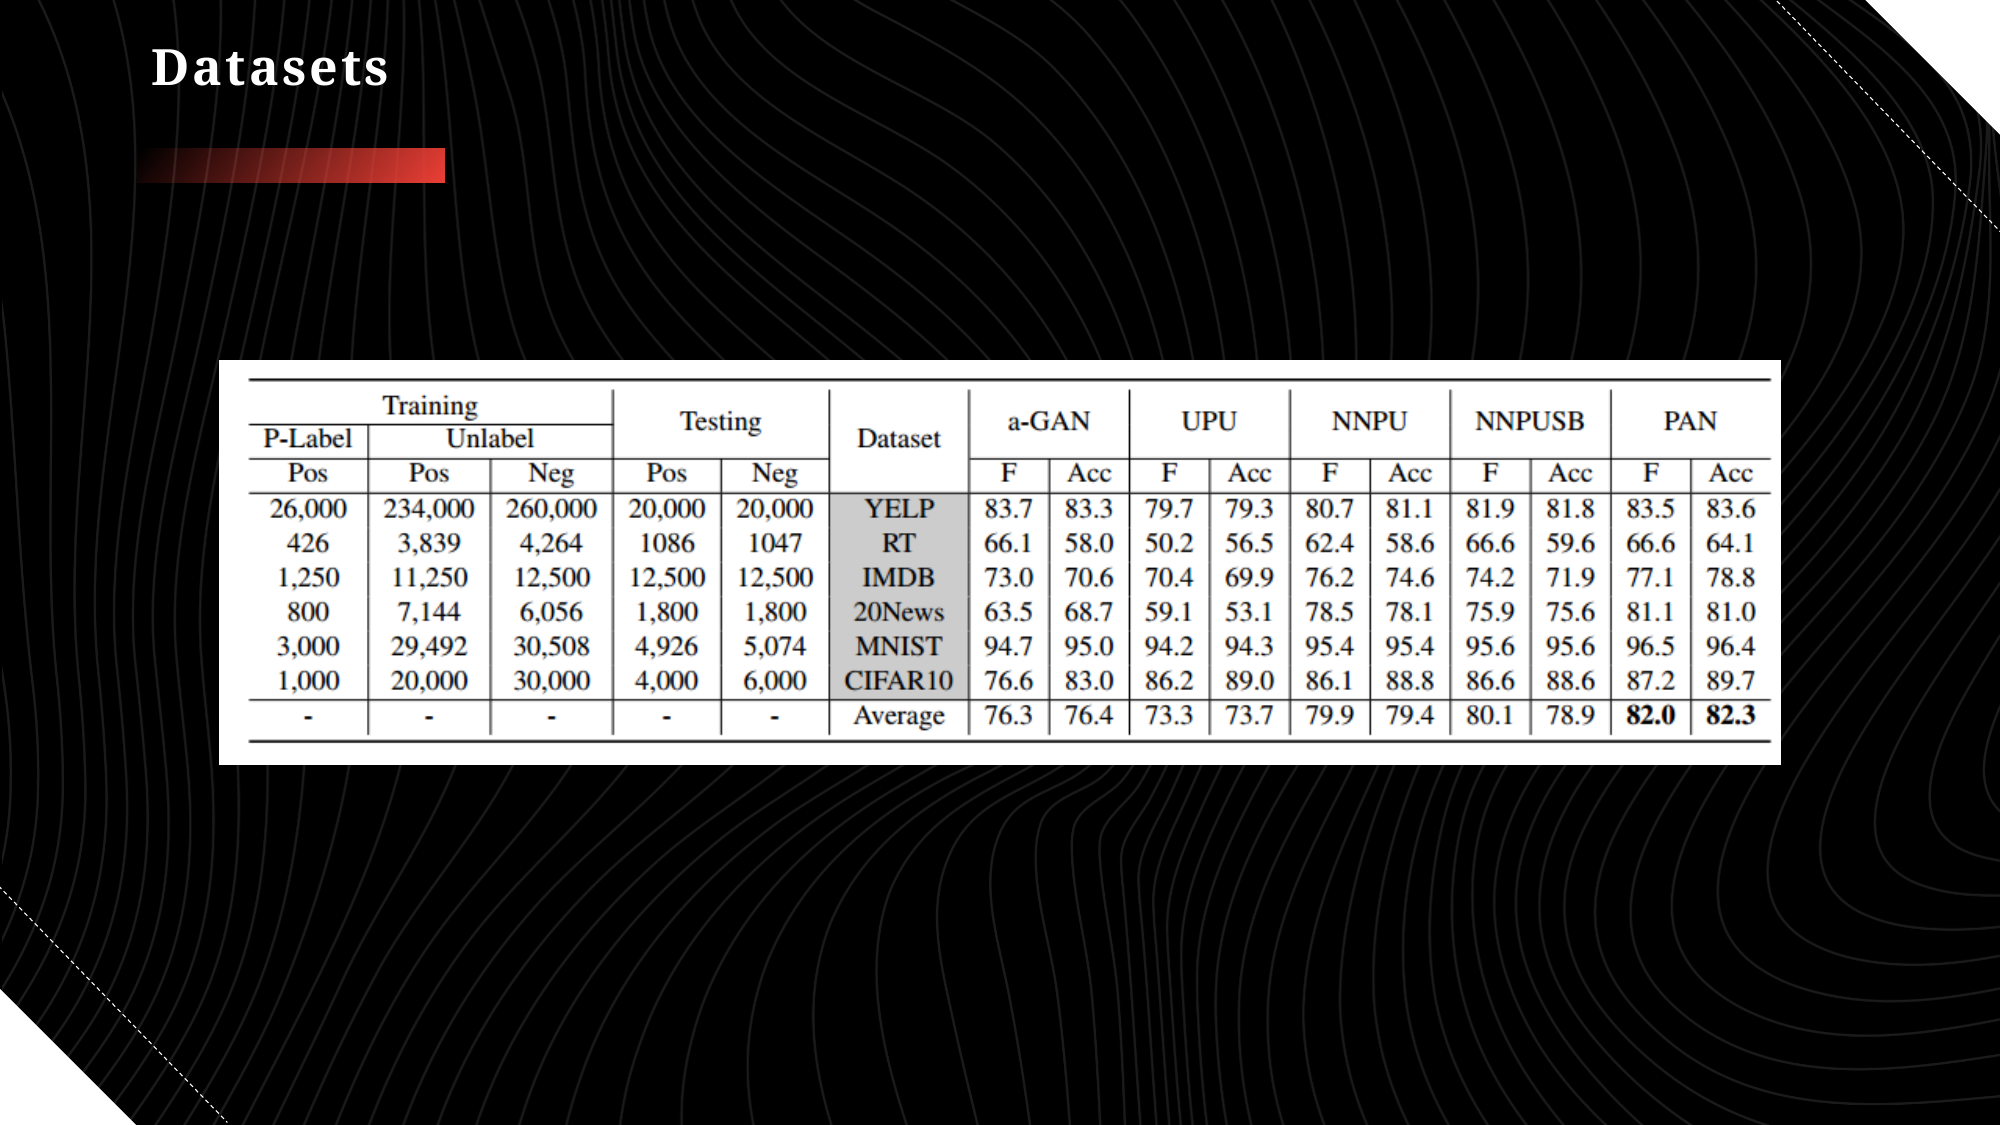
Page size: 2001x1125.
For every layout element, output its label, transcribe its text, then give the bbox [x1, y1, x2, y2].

picture [219, 360, 1781, 765]
title Datasets [136, 21, 1863, 118]
